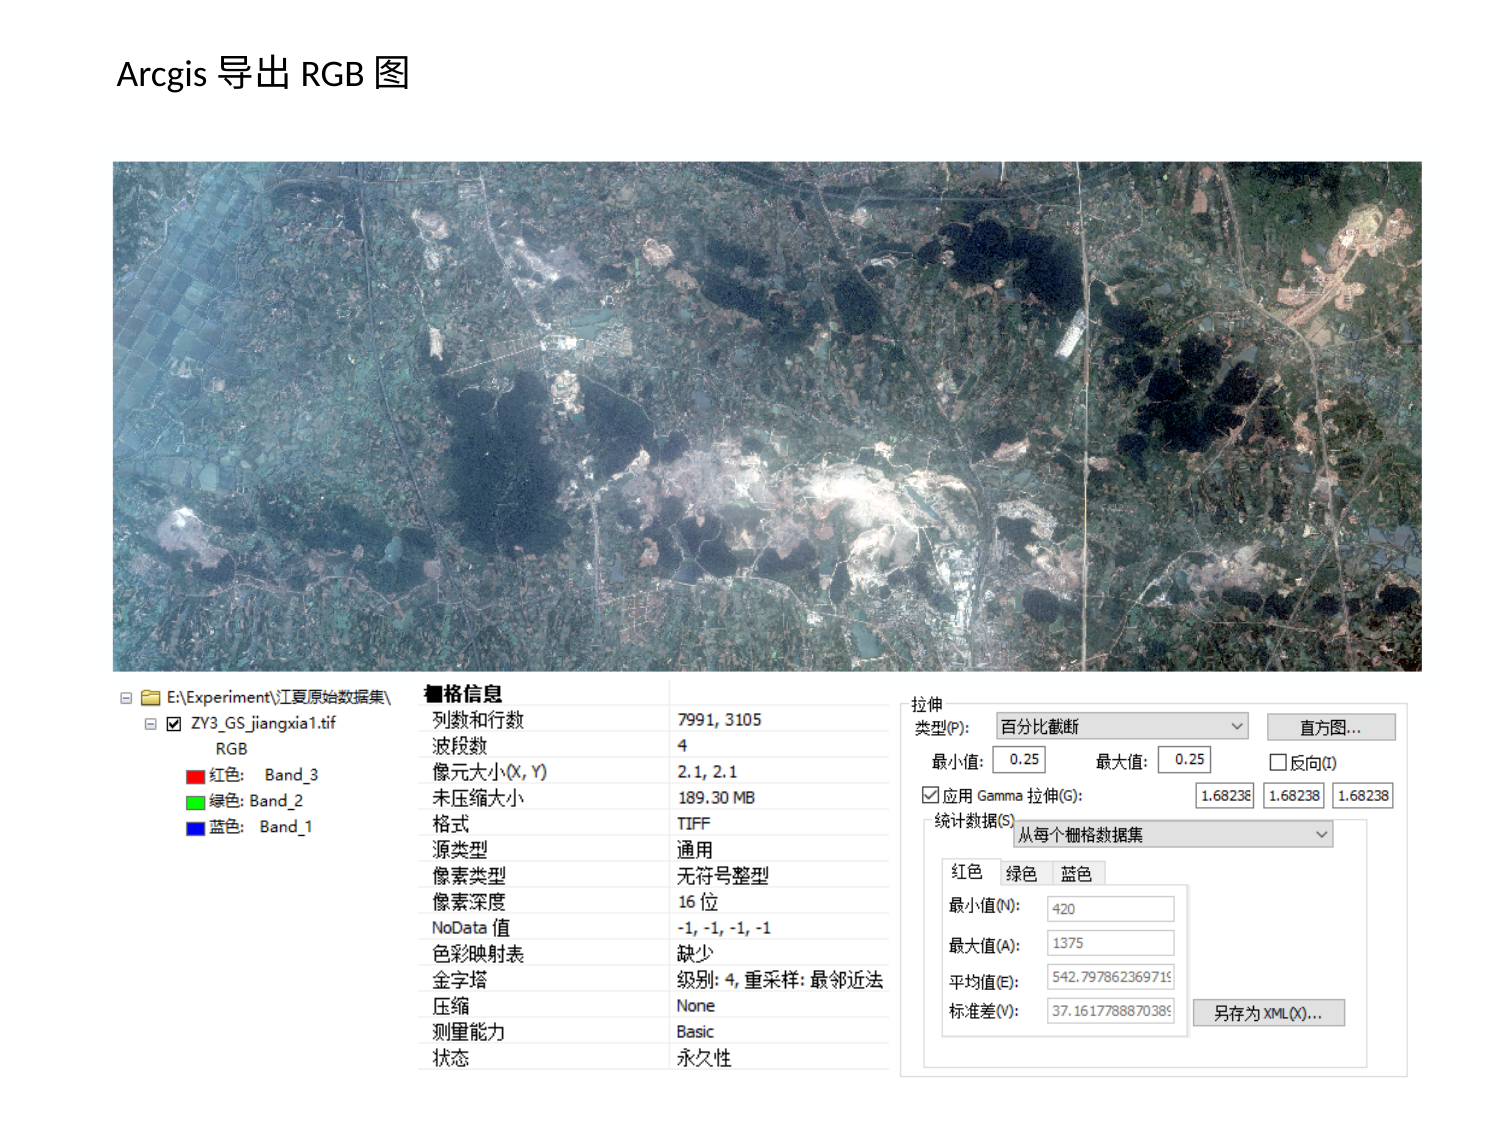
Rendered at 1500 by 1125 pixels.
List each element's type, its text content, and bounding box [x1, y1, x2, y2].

text_box Arcgis导出RGB图 [101, 41, 806, 102]
picture [101, 140, 1434, 1080]
